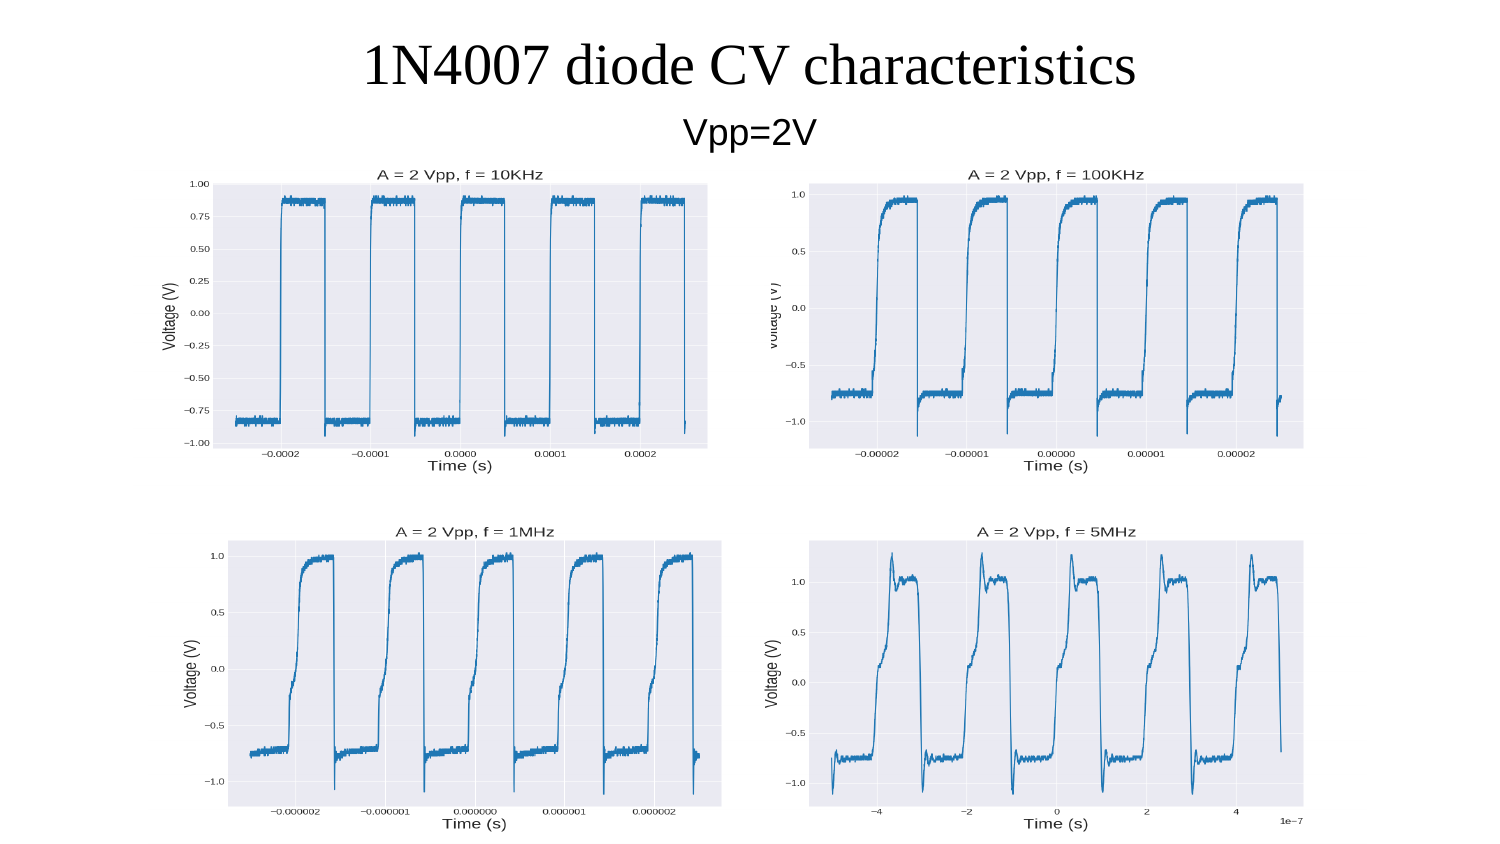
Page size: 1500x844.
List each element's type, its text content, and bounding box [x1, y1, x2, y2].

picture [133, 141, 1367, 487]
text_box Vpp=2V [304, 92, 1196, 140]
picture [147, 499, 1367, 844]
title 1N4007 diode CV characteristics [51, 11, 1449, 106]
